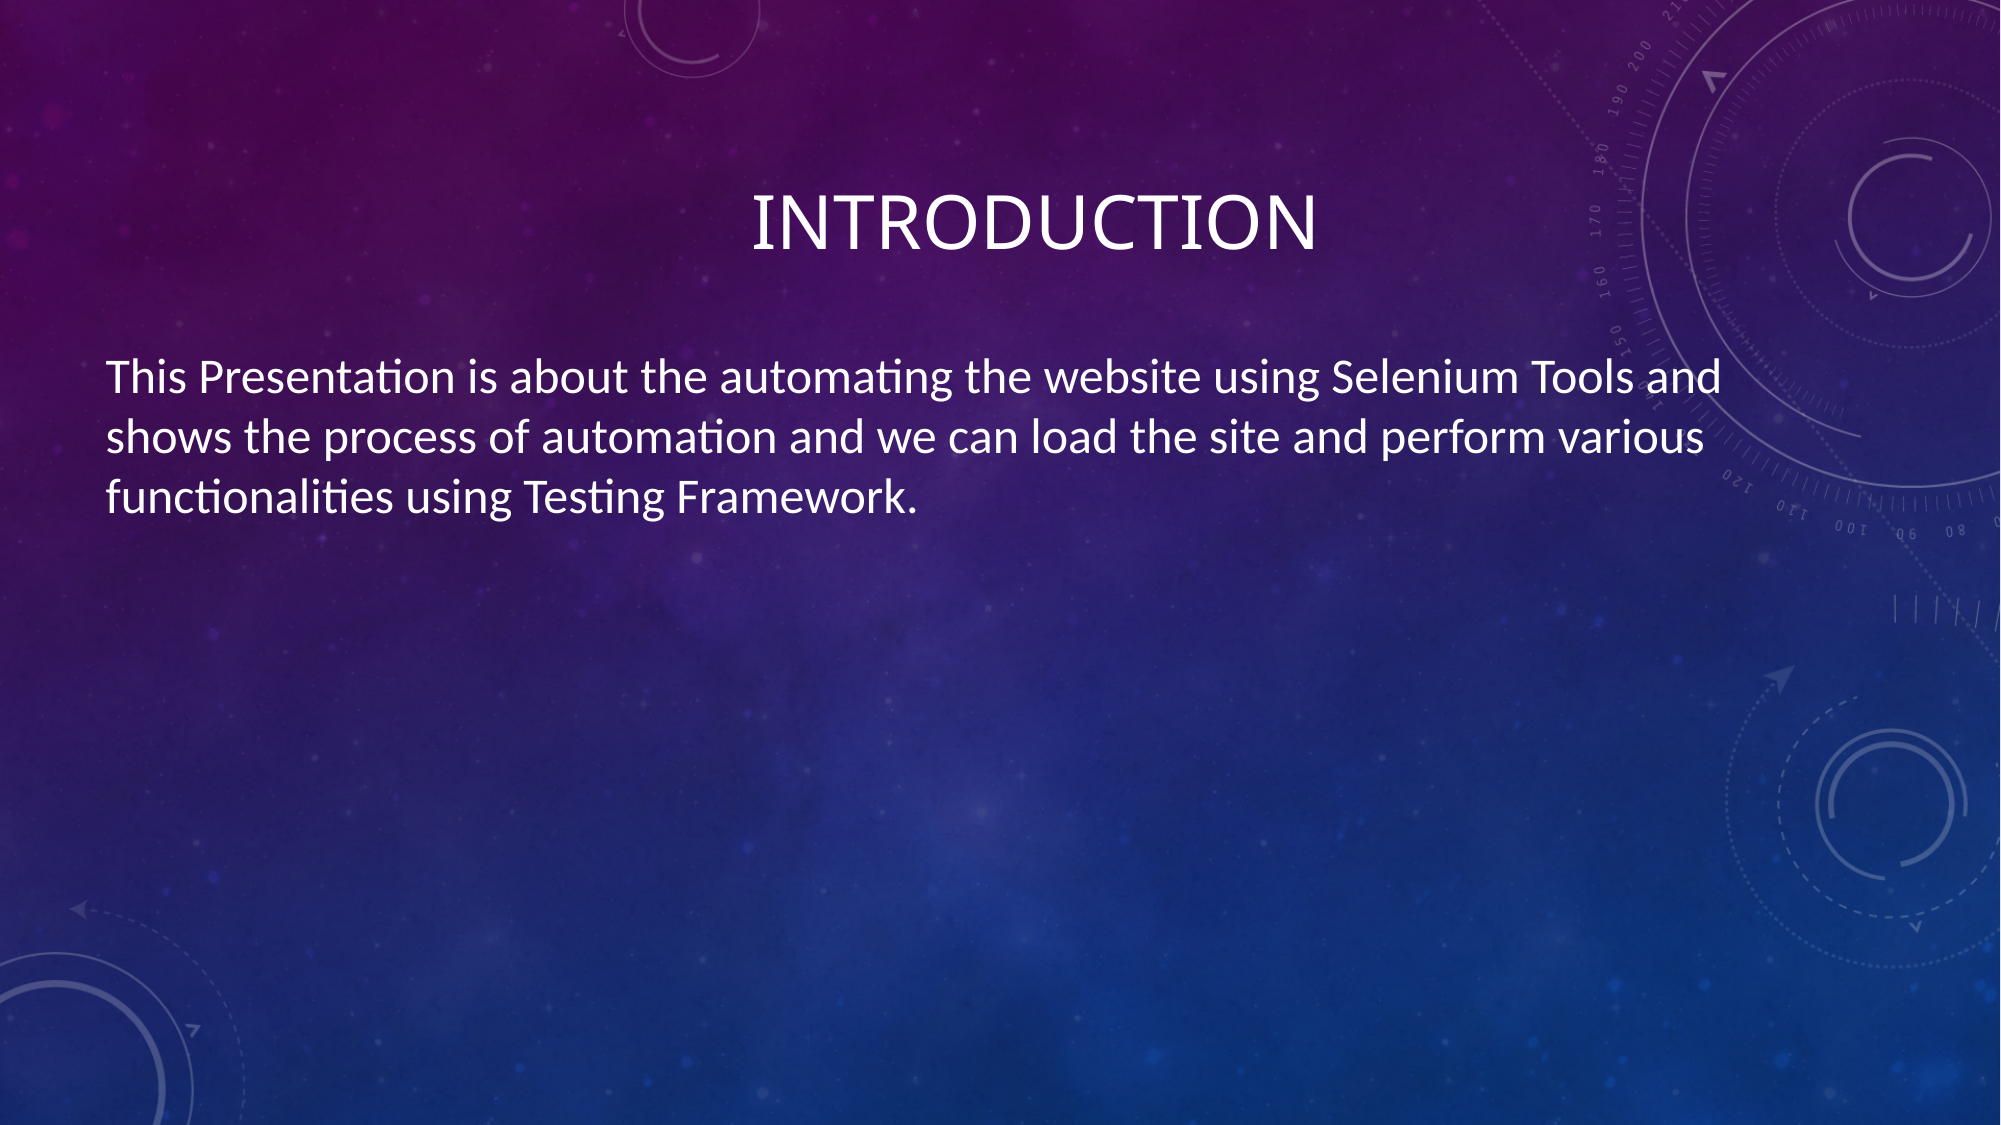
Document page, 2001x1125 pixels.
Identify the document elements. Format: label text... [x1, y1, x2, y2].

title iNTRODUCTION [112, 99, 1775, 339]
list This Presentation is about the automating the website using Selenium Tools and shows the process of automation and we can load the site and perform various functionalities using Testing Framework. [90, 134, 1753, 733]
picture [0, 0, 2001, 1125]
